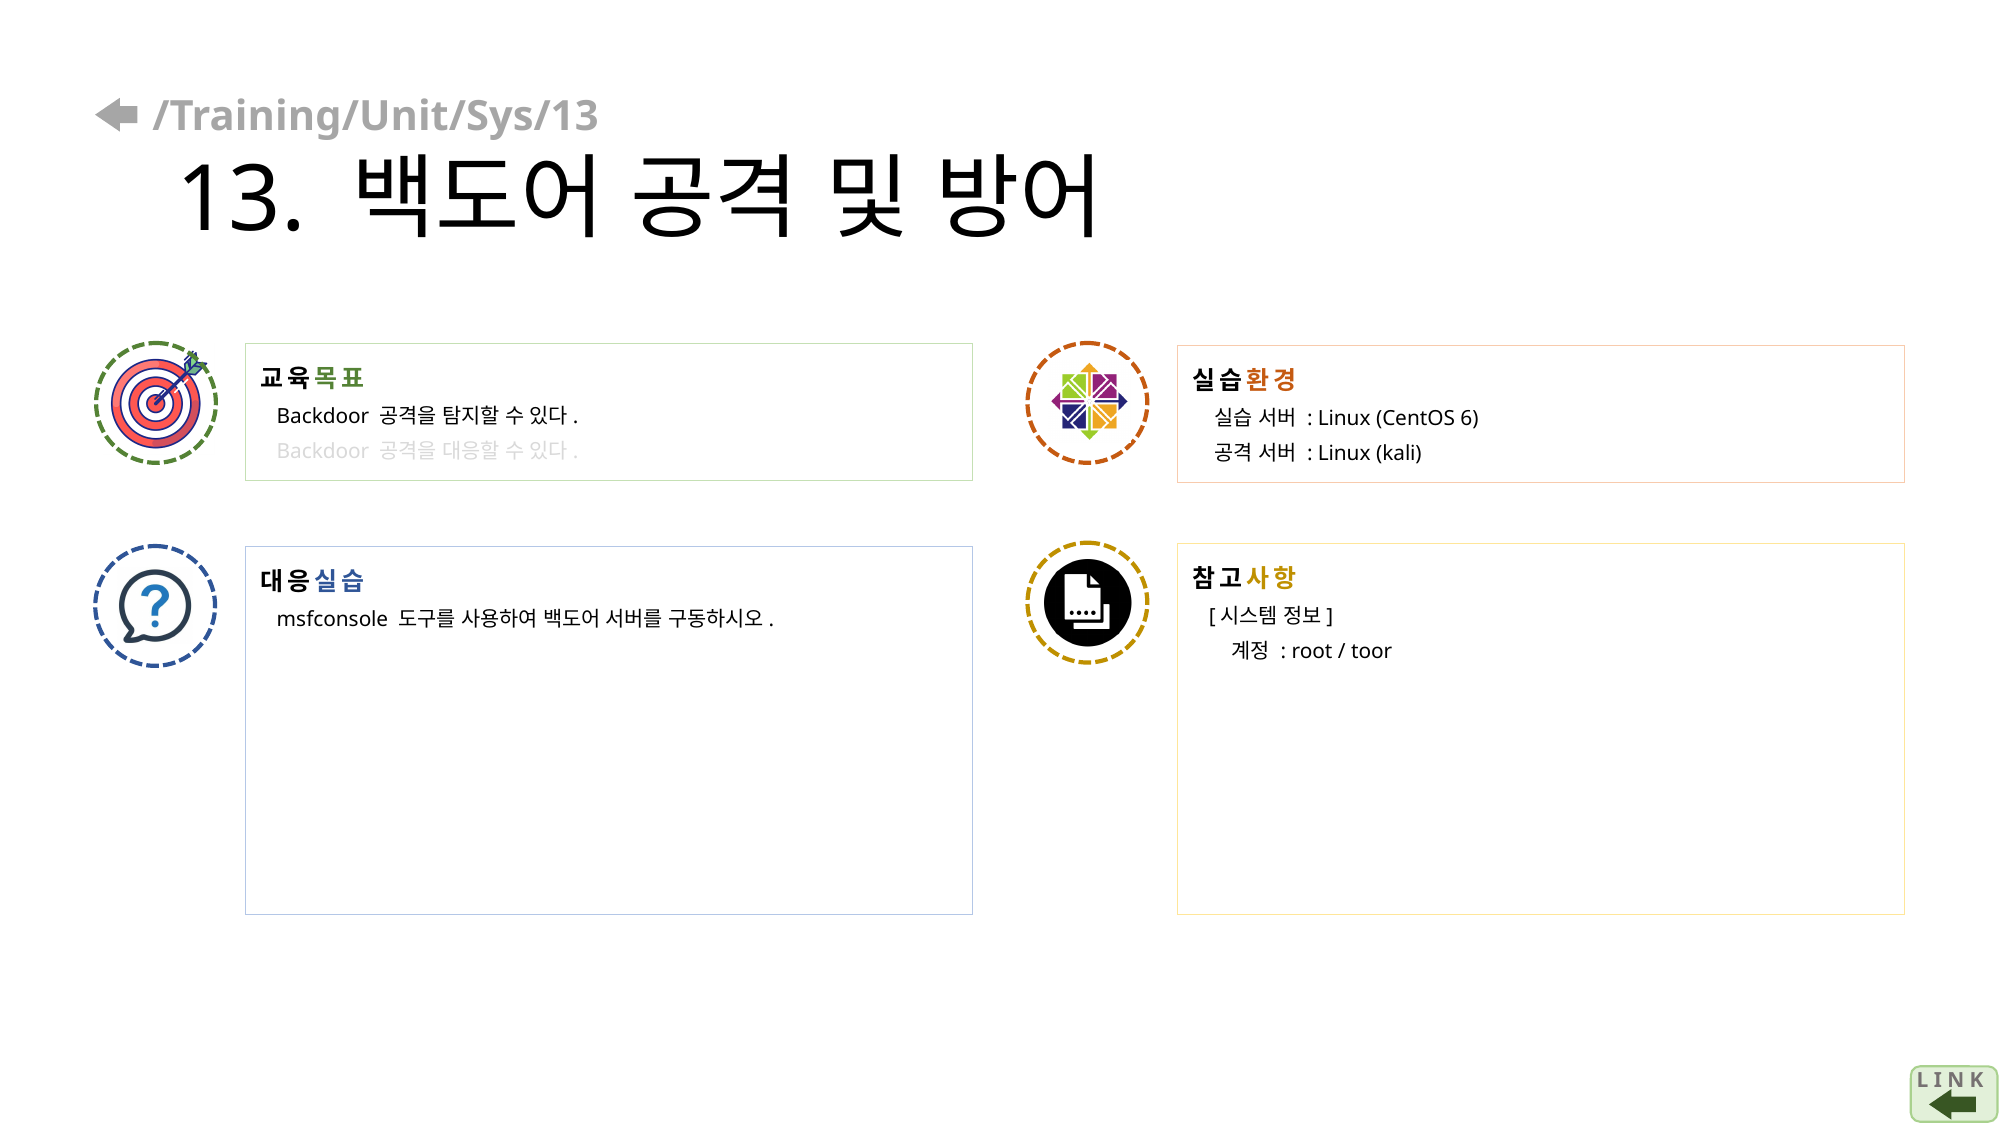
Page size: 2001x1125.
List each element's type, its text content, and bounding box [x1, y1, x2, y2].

text_box 대응실습 msfconsole 도구를 사용하여 백도어 서버를 구동하시오. [245, 546, 973, 915]
text_box [93, 95, 137, 134]
text_box [124, 455, 187, 464]
text_box [95, 373, 103, 434]
picture [1048, 360, 1131, 443]
text_box [1026, 566, 1039, 640]
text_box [1901, 1059, 2000, 1125]
text_box 참고사항 [시스템 정보] 계정 : root / toor [1177, 543, 1905, 915]
text_box [1050, 651, 1125, 664]
picture [103, 343, 215, 455]
text_box [1026, 341, 1149, 464]
picture [1039, 554, 1136, 651]
text_box [94, 544, 217, 667]
picture [117, 567, 193, 644]
text_box [1051, 541, 1125, 554]
text_box 실습환경 실습 서버 : Linux (CentOS 6) 공격 서버 : Linux (kali) [1177, 345, 1905, 483]
text_box [1136, 565, 1149, 640]
title /Training/Unit/Sys/13 13. 백도어 공격 및 방어 [137, 59, 1863, 278]
text_box 교육목표 Backdoor 공격을 탐지할 수 있다. Backdoor 공격을 대응할 수 있다. [245, 343, 973, 481]
